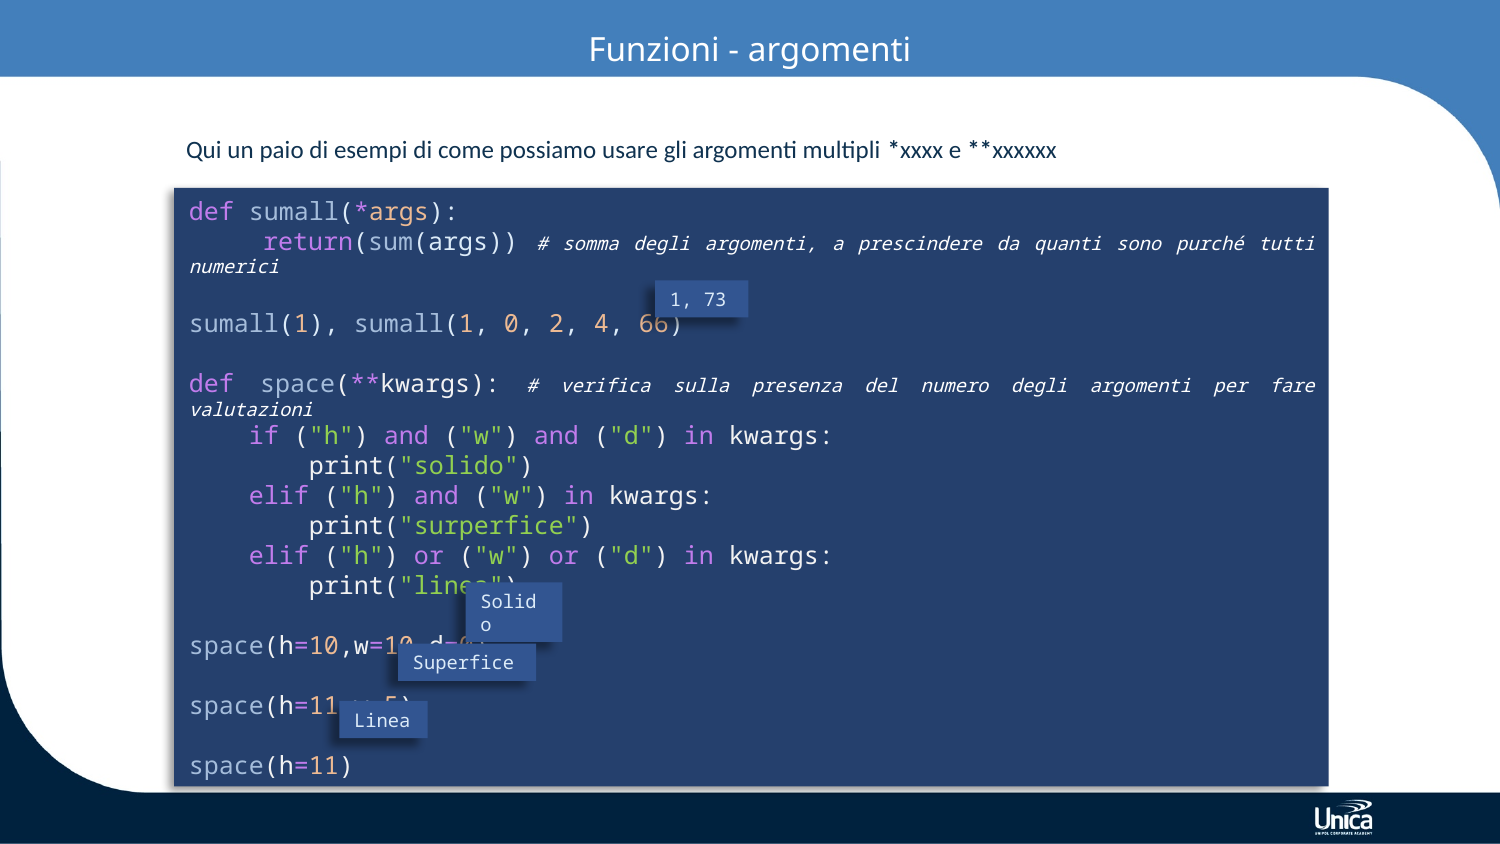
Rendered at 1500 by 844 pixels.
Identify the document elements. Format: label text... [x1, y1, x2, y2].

text_box Qui un paio di esempi di come possiamo usare gli argomenti multipli *xxxx e **xxxxxx [171, 125, 1326, 171]
text_box 1, 73 [655, 280, 749, 318]
text_box def sumall(*args): return(sum(args)) # somma degli argomenti, a prescindere da quanti sono purché tutti numerici sumall(1), sumall(1, 0, 2, 4, 66) def space(**kwargs): # verifica sulla presenza del numero degli argomenti per fare valutazioni if ("h") and ("w") and ("d") in kwargs: print("solido") elif ("h") and ("w") in kwargs: print("surperfice") elif ("h") or ("w") or ("d") in kwargs: print("linea") space(h=10,w=10,d=0) space(h=11,w=5) space(h=11) [174, 187, 1329, 787]
title Funzioni - argomenti [120, 36, 1380, 105]
text_box Superfice [398, 643, 537, 681]
picture [0, 0, 1500, 844]
text_box Solido [465, 582, 563, 642]
text_box Linea [339, 700, 428, 739]
